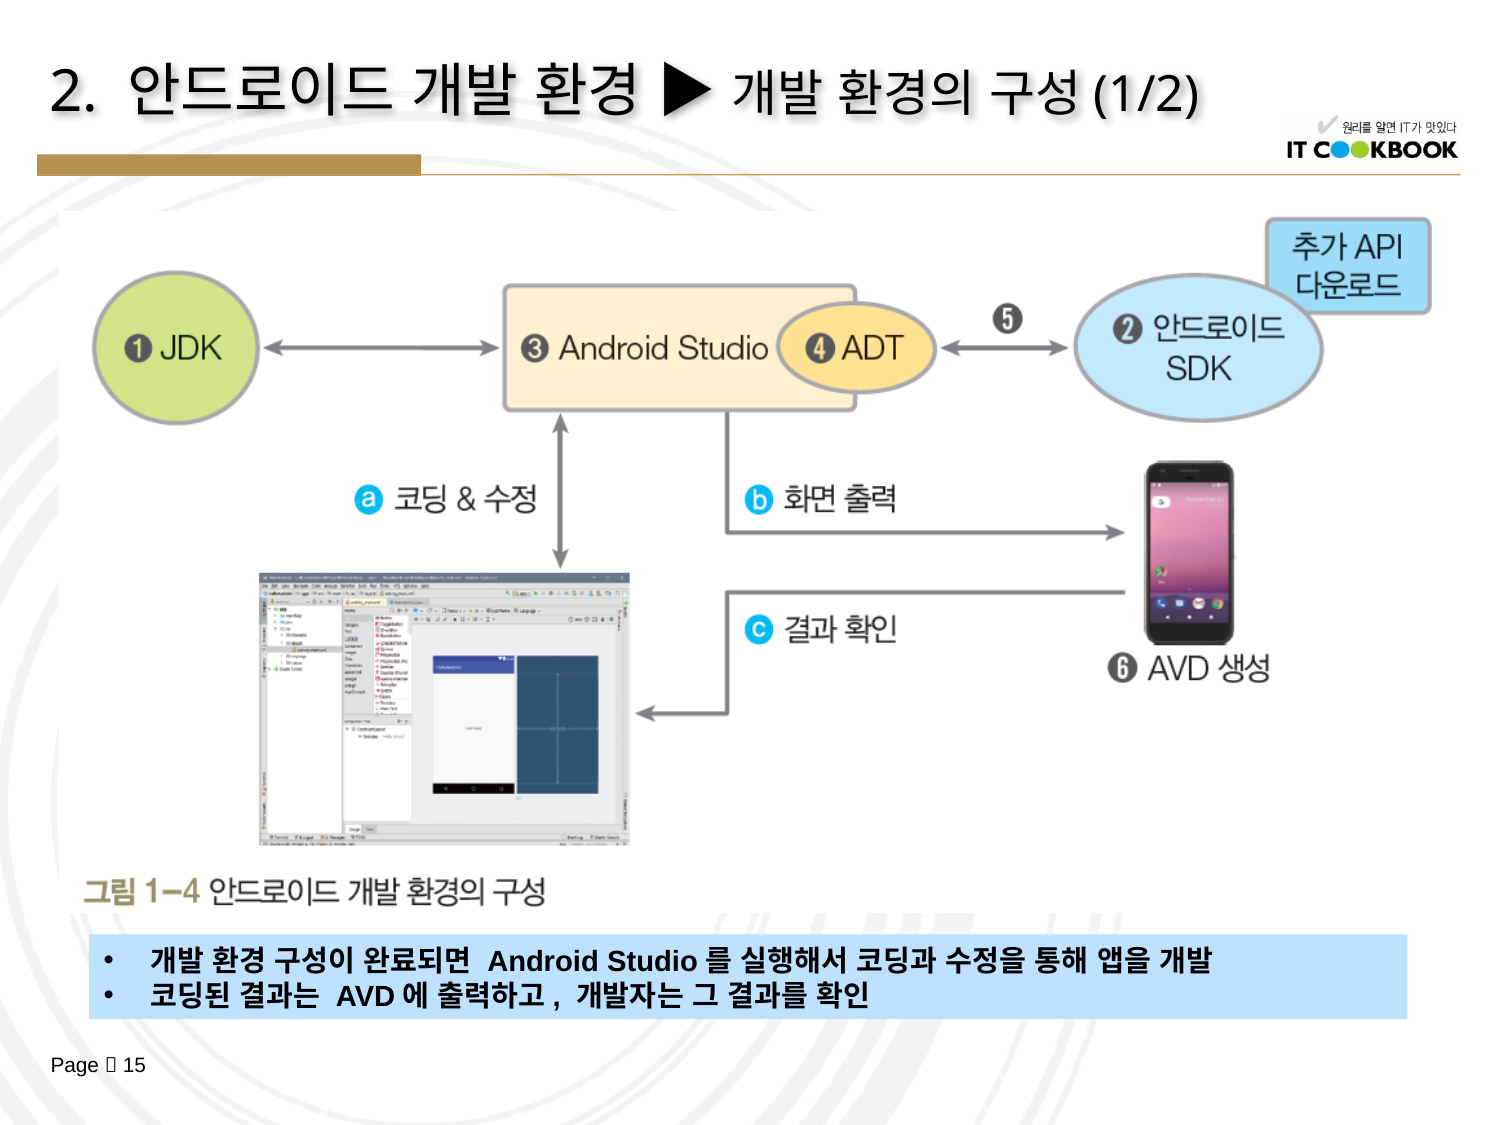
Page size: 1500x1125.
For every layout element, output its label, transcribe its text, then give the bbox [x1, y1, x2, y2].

title 2. 안드로이드 개발 환경 ▶ 개발 환경의 구성(1/2) [48, 53, 1448, 161]
text_box 개발 환경 구성이 완료되면 Android Studio를 실행해서 코딩과 수정을 통해 앱을 개발 코딩된 결과는 AVD에 출력하고, 개발자는 그 결과를 확인 [88, 934, 1408, 1020]
picture [0, 35, 1500, 1125]
